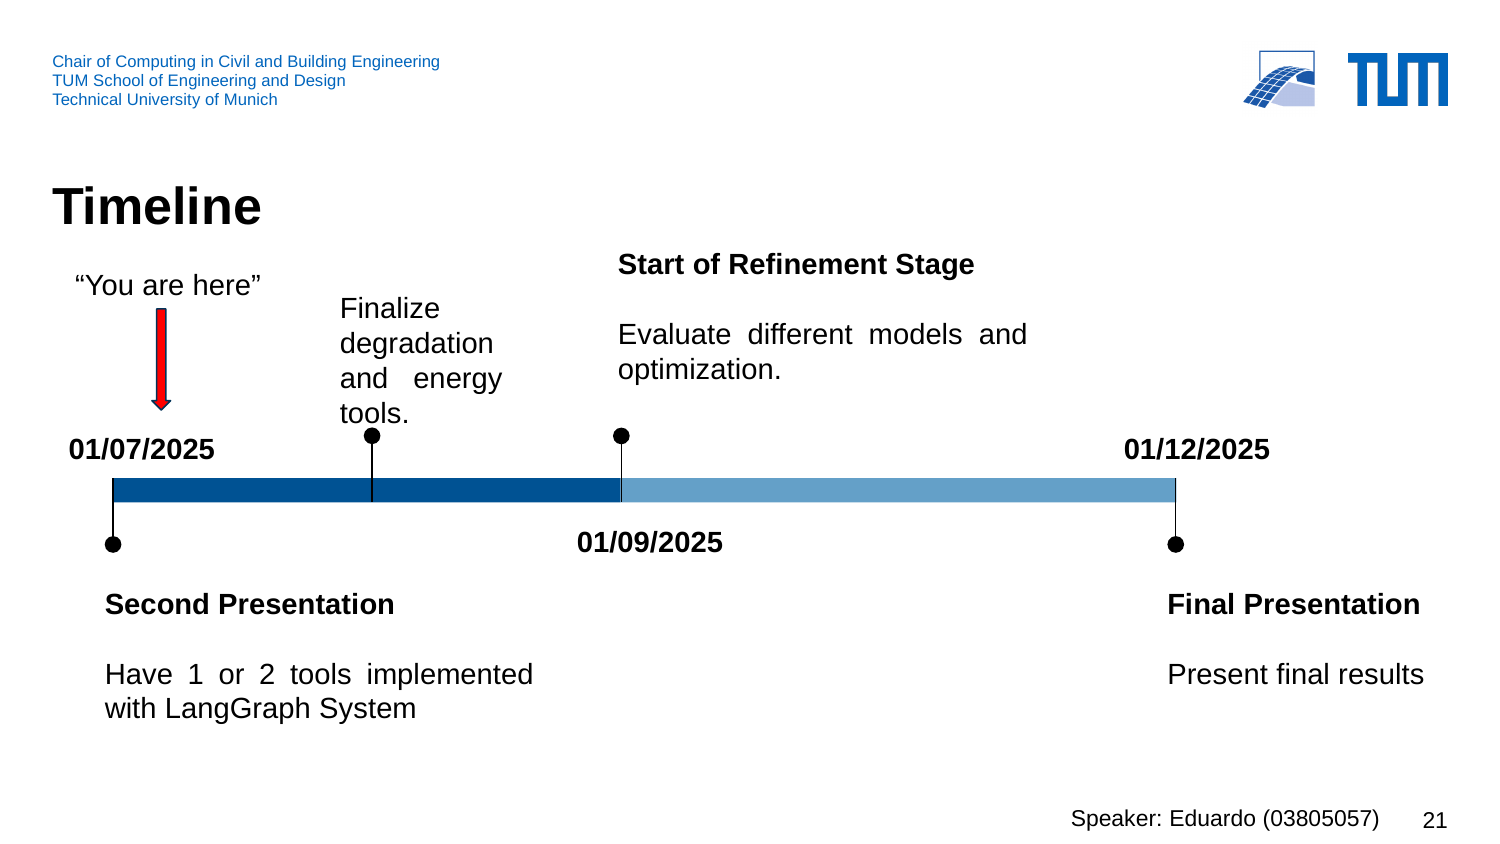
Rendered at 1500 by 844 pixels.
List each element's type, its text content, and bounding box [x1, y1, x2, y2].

text_box “You are here” [60, 251, 345, 297]
slide_number 21 [1402, 796, 1448, 842]
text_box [561, 229, 1177, 571]
picture [1242, 41, 1318, 117]
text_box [363, 427, 381, 503]
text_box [45, 409, 621, 742]
picture [1348, 53, 1448, 106]
text_box Finalize degradation and energy tools. [324, 274, 518, 408]
text_box Speaker: Eduardo (03805057) [1055, 789, 1402, 844]
title Timeline [52, 155, 1448, 296]
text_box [1108, 409, 1500, 742]
text_box [151, 308, 171, 408]
